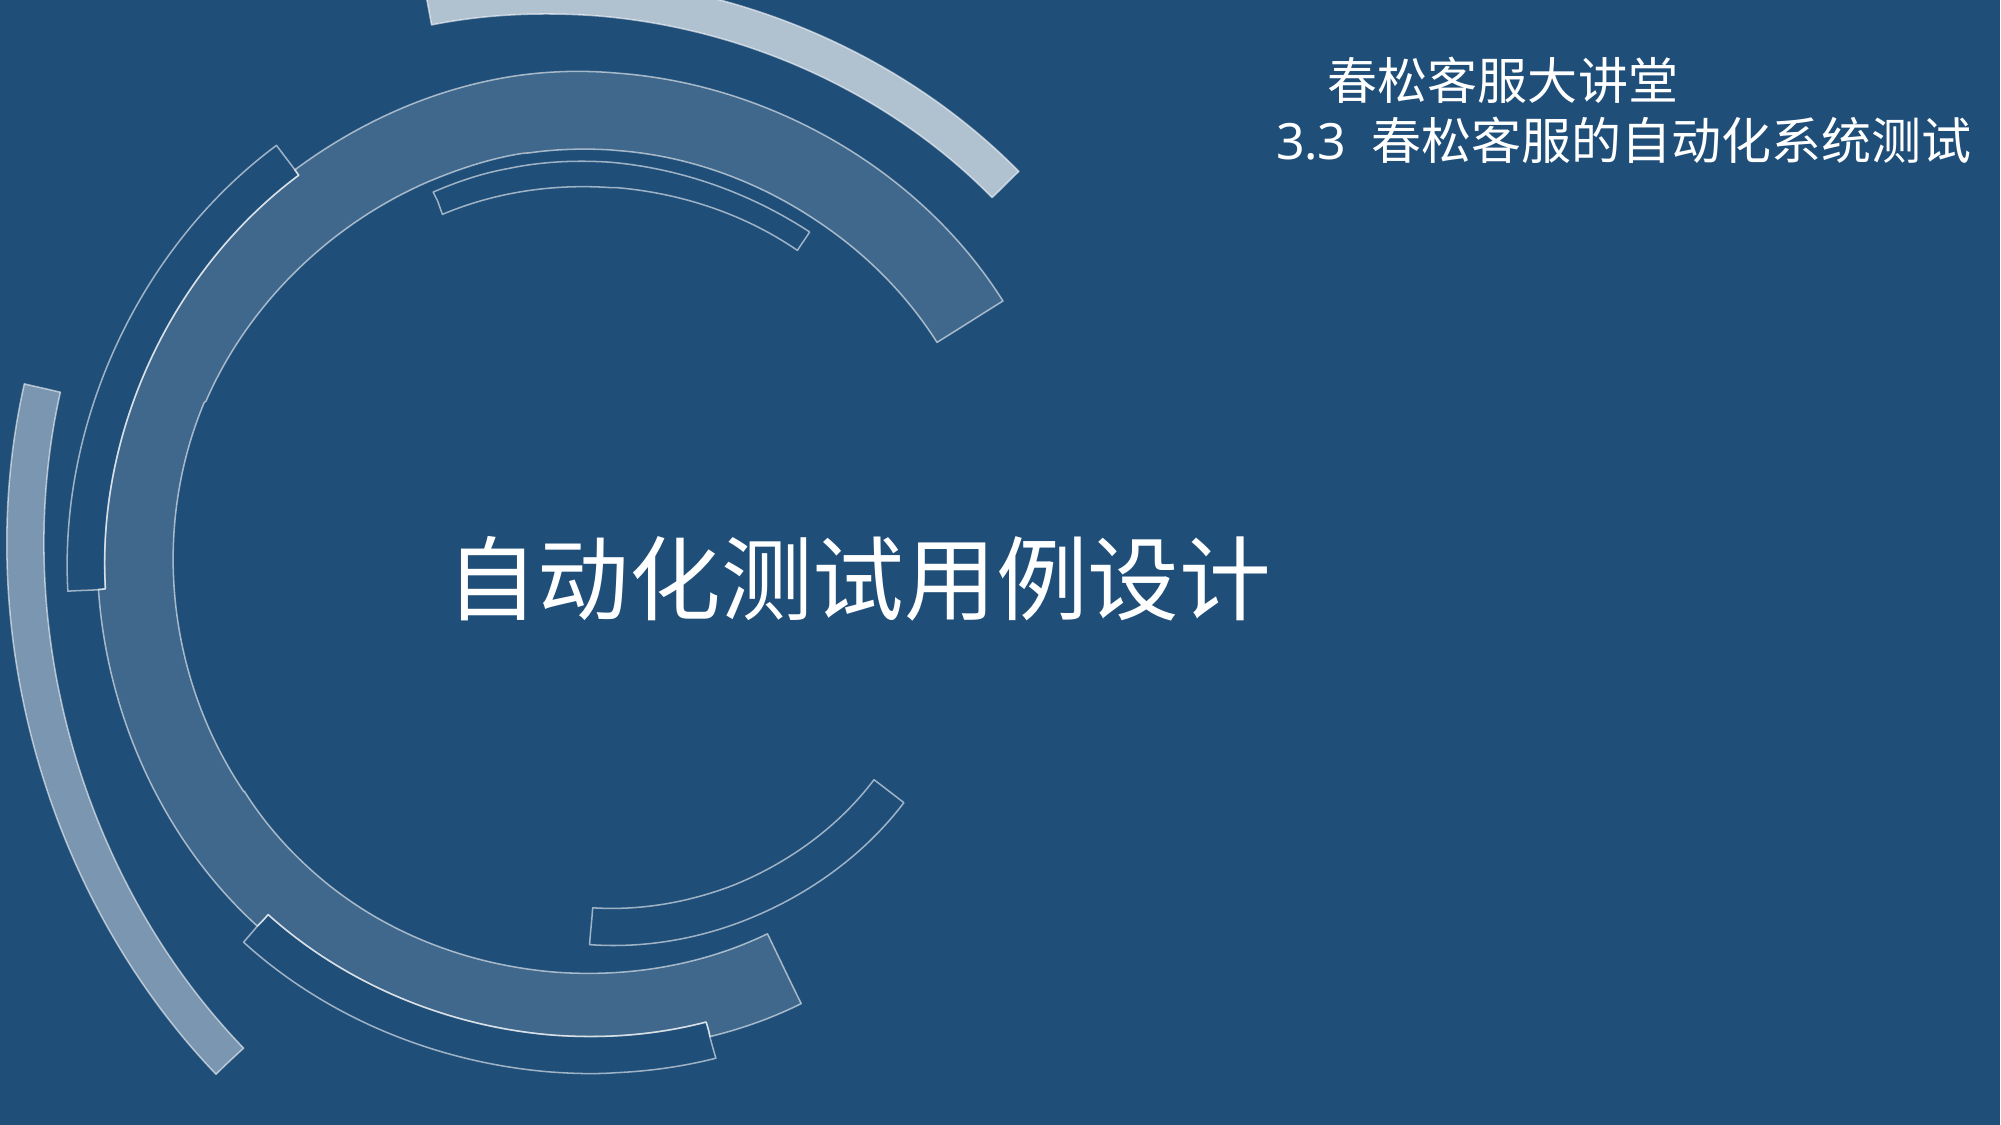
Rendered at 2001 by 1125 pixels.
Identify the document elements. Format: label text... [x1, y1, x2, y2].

text_box 3.3 春松客服的自动化系统测试 [1261, 102, 1987, 178]
text_box 春松客服大讲堂 [1313, 41, 1693, 117]
title 自动化测试用例设计 [1019, 440, 1511, 659]
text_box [0, 0, 1019, 1075]
